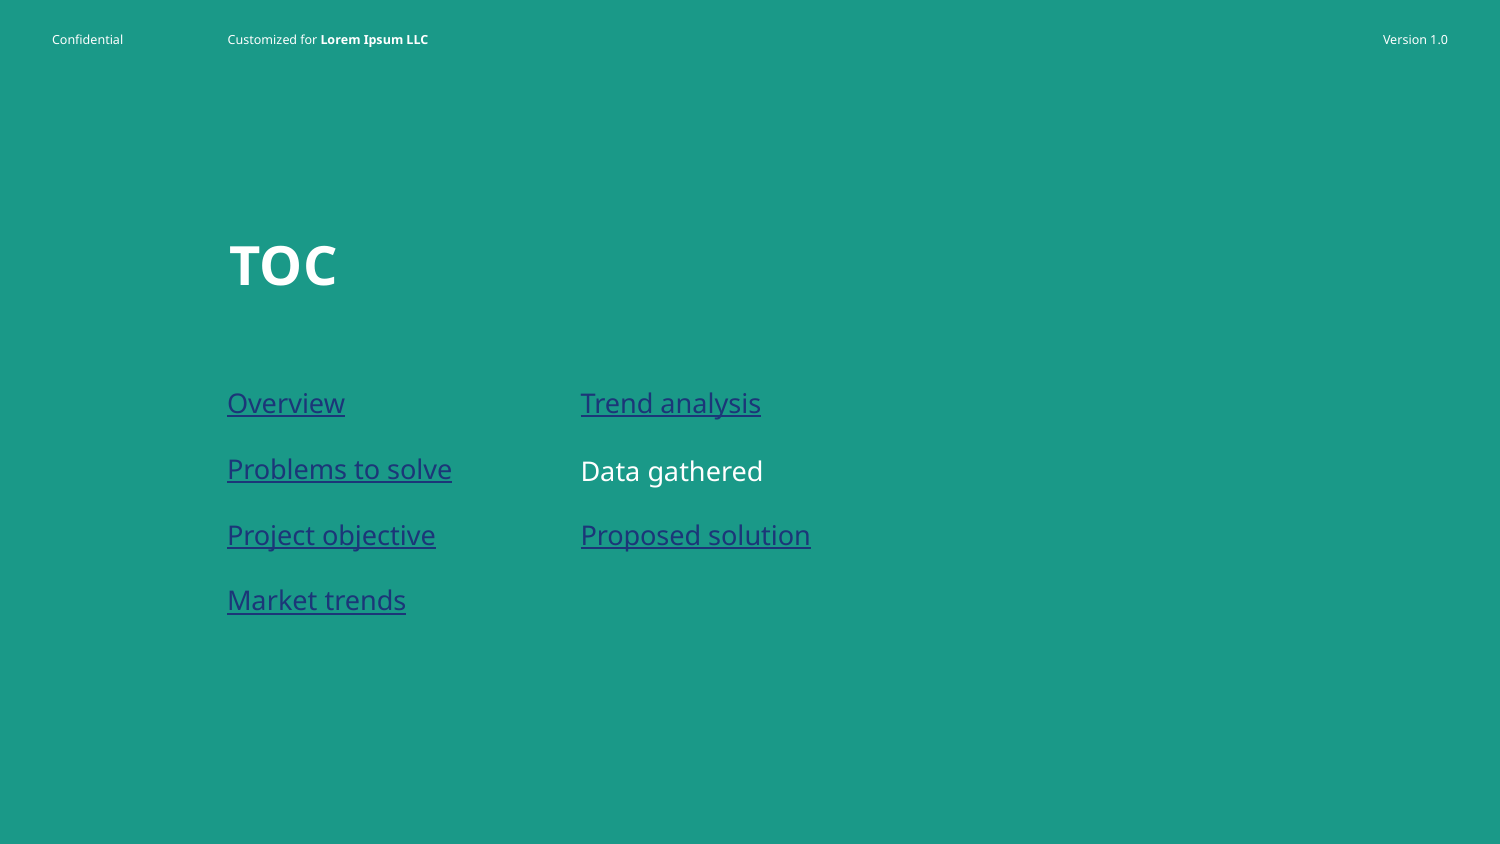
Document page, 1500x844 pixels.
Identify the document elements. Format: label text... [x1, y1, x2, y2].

text_box Trend analysis [565, 377, 834, 432]
text_box Proposed solution [565, 509, 834, 563]
title TOC [214, 216, 1381, 305]
text_box Data gathered [565, 443, 834, 498]
text_box Problems to solve [212, 443, 476, 498]
text_box Market trends [212, 575, 476, 629]
text_box Overview [212, 377, 476, 432]
text_box Project objective [212, 509, 476, 563]
